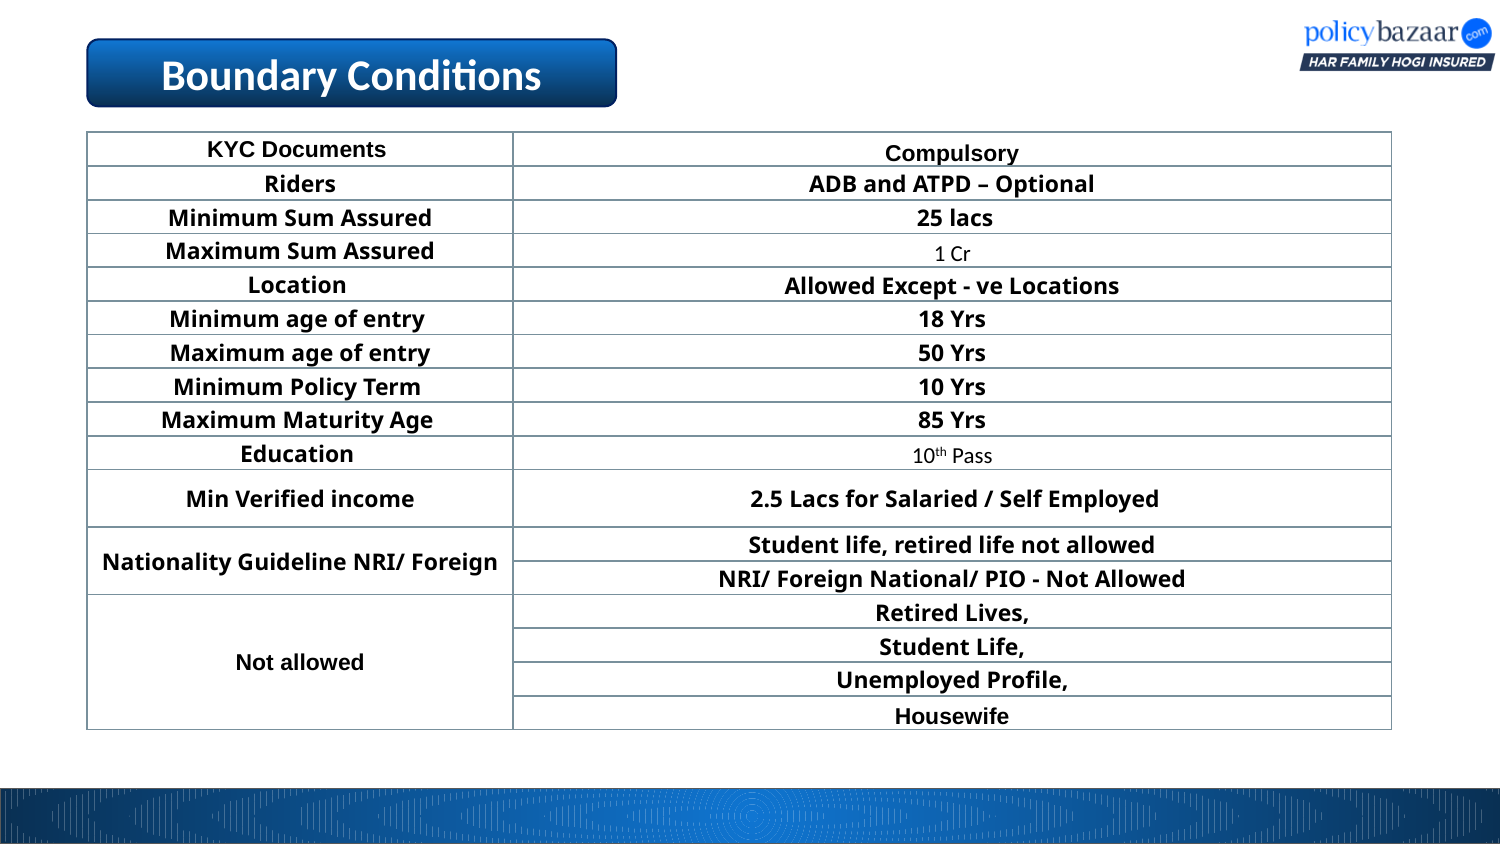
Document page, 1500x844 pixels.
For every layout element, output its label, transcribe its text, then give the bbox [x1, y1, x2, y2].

table_cell Not allowed [88, 595, 512, 729]
table_cell Nationality Guideline NRI/ Foreign [88, 528, 512, 594]
table_cell 85 Yrs [514, 403, 1391, 435]
table_cell 50 Yrs [514, 335, 1391, 367]
table_cell Riders [88, 167, 512, 199]
table_cell Location [88, 268, 512, 300]
table_cell Student life, retired life not allowed [514, 528, 1391, 560]
table_cell Student Life, [514, 629, 1391, 661]
table_cell 2.5 Lacs for Salaried / Self Employed [514, 470, 1391, 526]
table_cell Minimum Policy Term [88, 369, 512, 401]
table_cell Maximum Maturity Age [88, 403, 512, 435]
picture [1294, 12, 1500, 74]
table_cell Housewife [514, 697, 1391, 729]
text_box Boundary Conditions [87, 39, 617, 107]
table_cell 10th Pass [514, 437, 1391, 469]
table_header Compulsory [514, 133, 1391, 165]
table_cell Minimum Sum Assured [88, 201, 512, 233]
text_box [0, 788, 1500, 844]
table_cell Min Verified income [88, 470, 512, 526]
table_header KYC Documents [88, 133, 512, 165]
table_cell 18 Yrs [514, 302, 1391, 334]
table_cell Maximum Sum Assured [88, 234, 512, 266]
table_cell Unemployed Profile, [514, 663, 1391, 695]
table_cell NRI/ Foreign National/ PIO - Not Allowed [514, 562, 1391, 594]
table_cell ADB and ATPD – Optional [514, 167, 1391, 199]
table_cell Minimum age of entry [88, 302, 512, 334]
table_cell 25 lacs [514, 201, 1391, 233]
table_cell 1 Cr [514, 234, 1391, 266]
table_cell 10 Yrs [514, 369, 1391, 401]
table_cell Retired Lives, [514, 595, 1391, 627]
table_cell Maximum age of entry [88, 335, 512, 367]
table_cell Allowed Except - ve Locations [514, 268, 1391, 300]
table_cell Education [88, 437, 512, 469]
